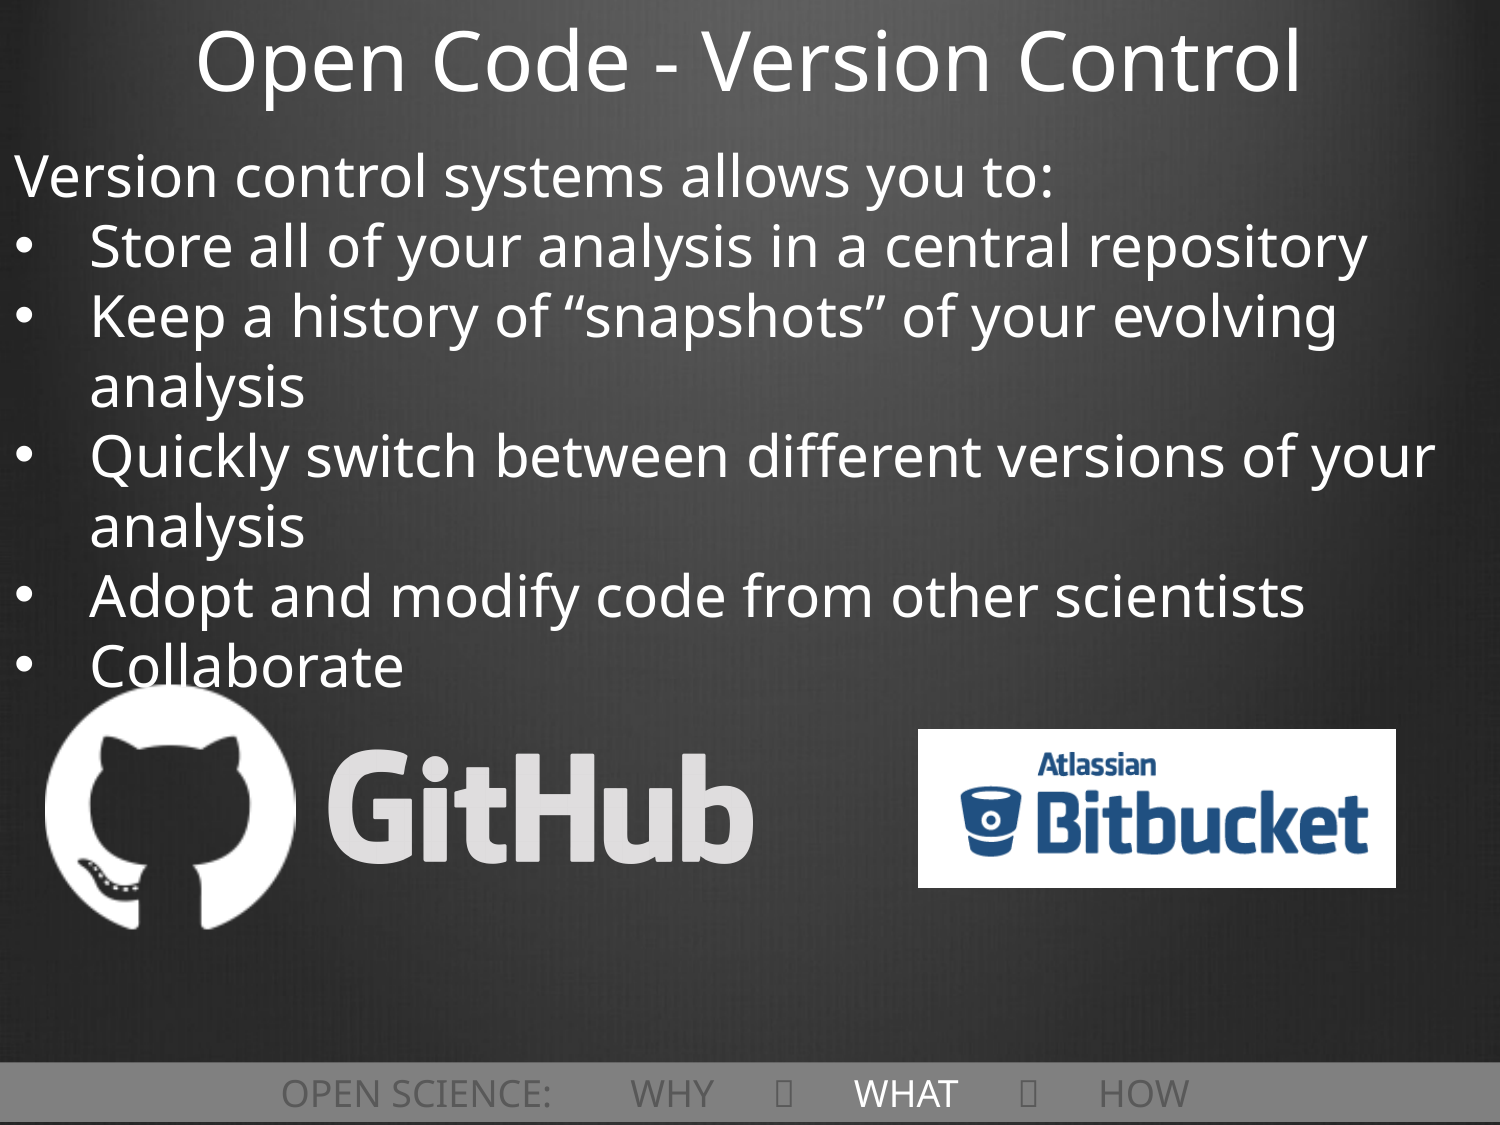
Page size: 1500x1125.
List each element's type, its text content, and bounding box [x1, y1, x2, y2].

picture [918, 729, 1396, 888]
text_box Version control systems allows you to: Store all of your analysis in a central repository Keep a history of “snapshots” of your evolving analysis Quickly switch between different versions of your analysis Adopt and modify code from other scientists Collaborate [0, 131, 1500, 707]
text_box OPEN SCIENCE: WHY  WHAT  HOW [0, 1062, 1500, 1122]
title Open Code - Version Control [0, 0, 1500, 131]
picture [45, 683, 786, 934]
